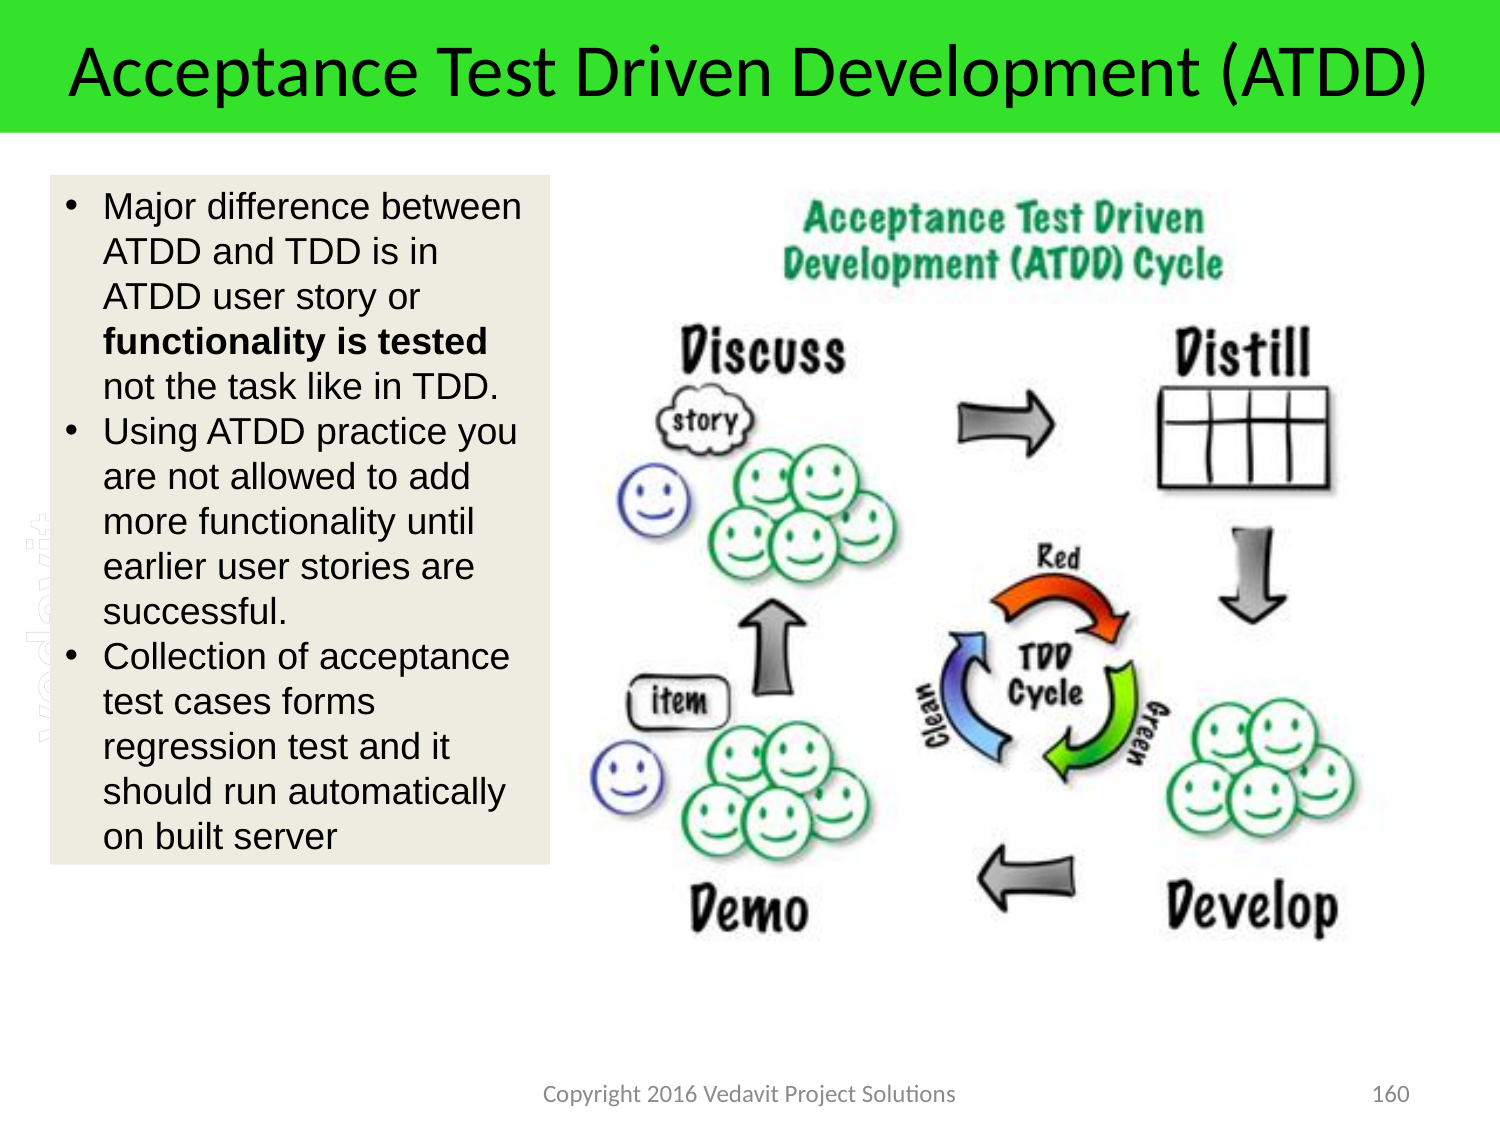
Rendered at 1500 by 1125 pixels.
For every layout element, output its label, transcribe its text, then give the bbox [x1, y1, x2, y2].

slide_number 160 [1074, 1062, 1425, 1123]
title Acceptance Test Driven Development (ATDD) [0, 0, 1500, 133]
text_box Major difference between ATDD and TDD is in ATDD user story or functionality is tested not the task like in TDD. Using ATDD practice you are not allowed to add more functionality until earlier user stories are successful. Collection of acceptance test cases forms regression test and it should run automatically on built server [50, 174, 550, 865]
picture [537, 187, 1426, 958]
footer Copyright 2016 Vedavit Project Solutions [512, 1062, 988, 1123]
